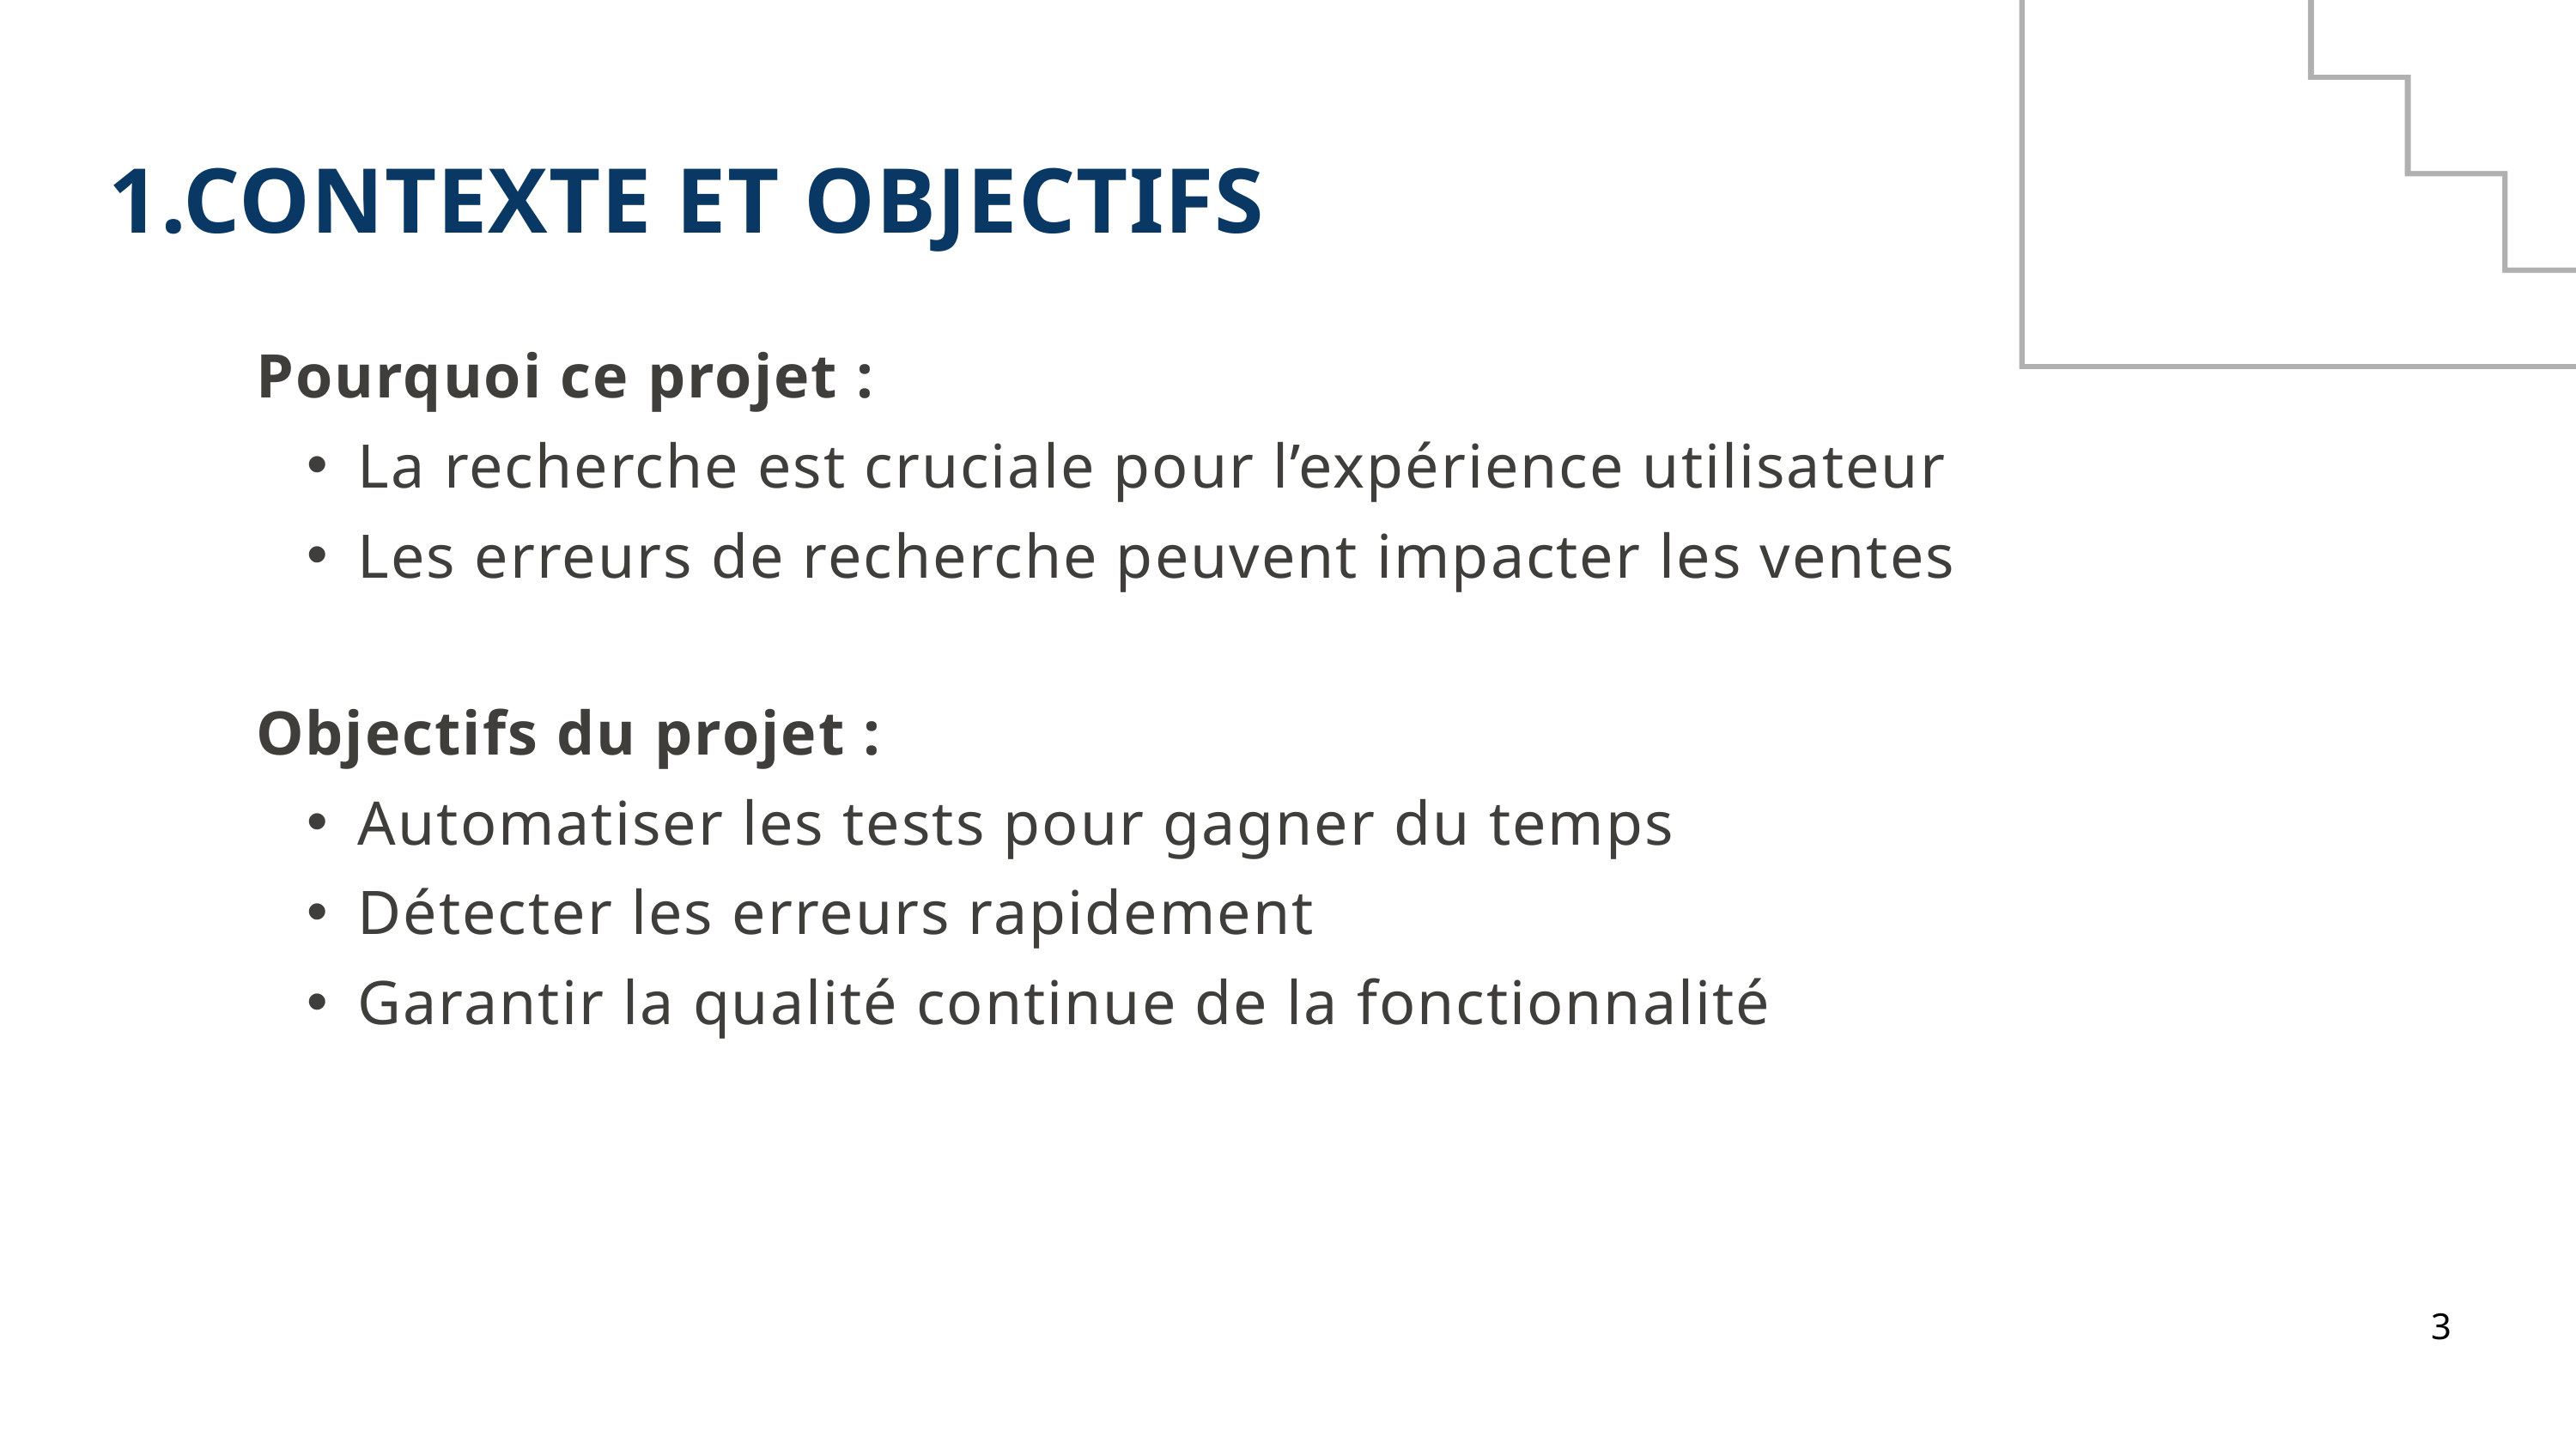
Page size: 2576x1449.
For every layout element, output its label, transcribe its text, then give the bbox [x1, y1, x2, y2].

text_box [2019, 0, 2576, 369]
text_box 1.CONTEXTE ET OBJECTIFS [108, 143, 2232, 252]
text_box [255, 330, 2321, 1119]
text_box 3 [2431, 1296, 2452, 1348]
